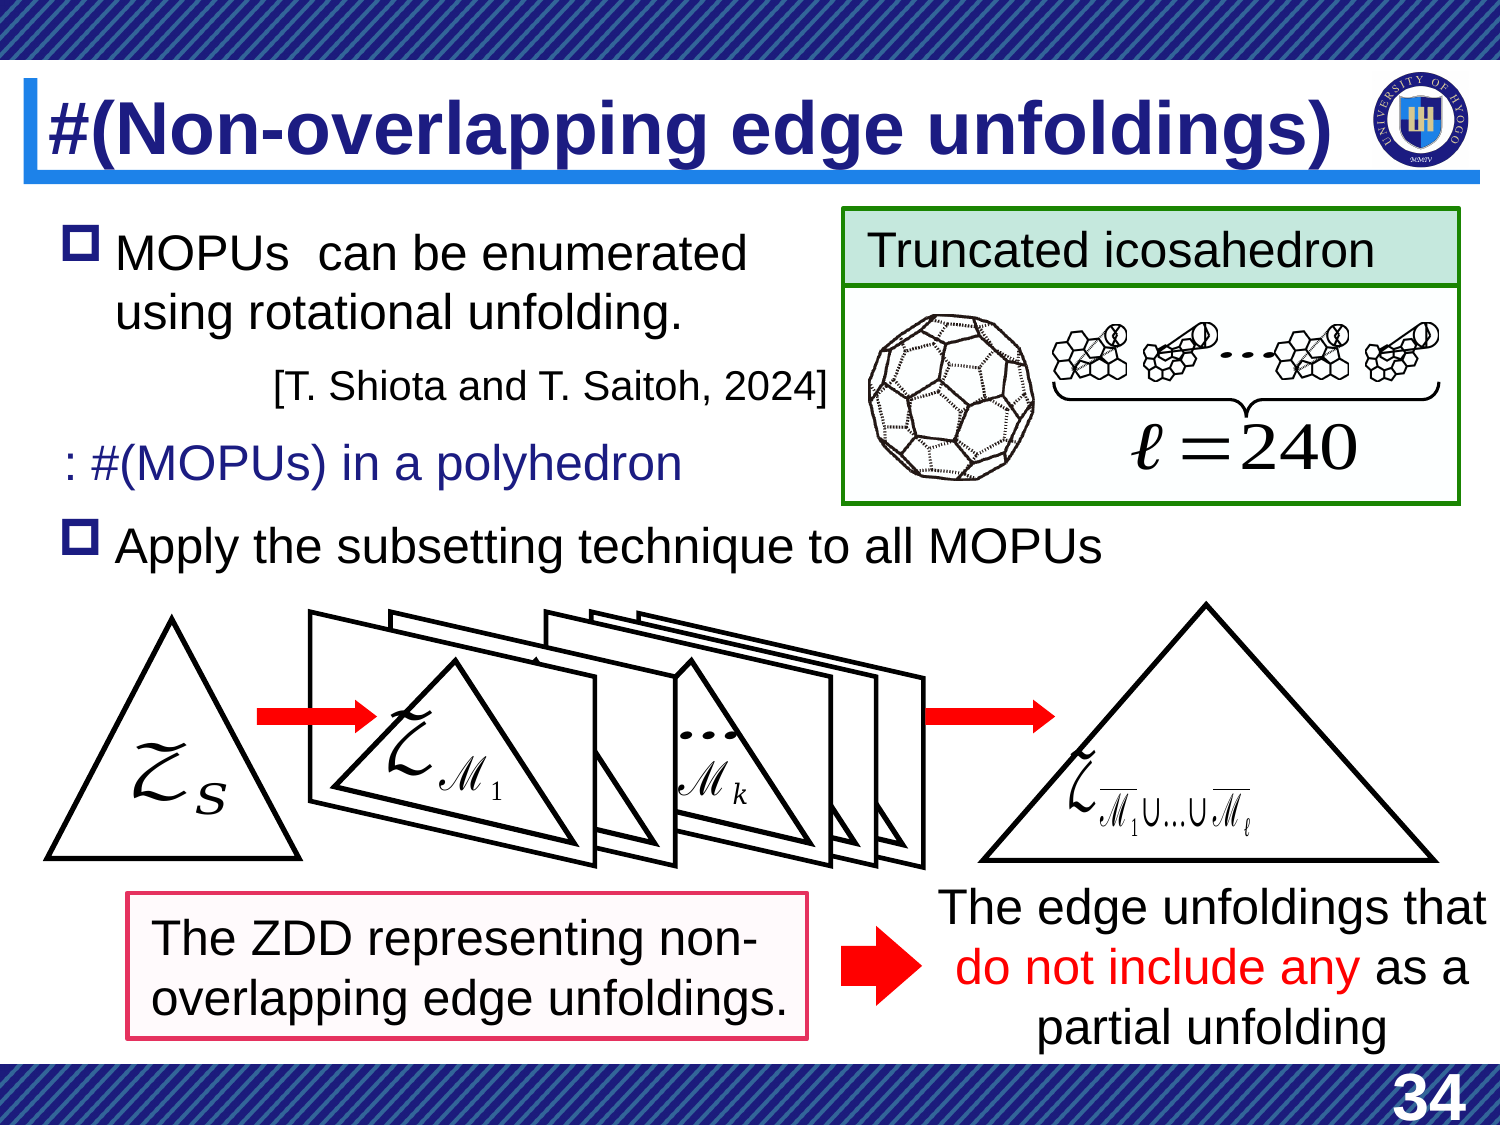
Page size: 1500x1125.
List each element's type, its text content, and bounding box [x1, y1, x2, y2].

picture [868, 313, 1036, 481]
text_box [T. Shiota and T. Saitoh, 2024] [90, 351, 841, 417]
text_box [982, 604, 1435, 861]
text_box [1051, 321, 1440, 383]
slide_number 34 [1143, 1068, 1482, 1120]
text_box [1052, 383, 1440, 418]
text_box Truncated icosahedron [842, 208, 1460, 286]
text_box The ZDD representing non-overlapping edge unfoldings. [127, 892, 807, 1039]
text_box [46, 618, 300, 859]
title #(Non-overlapping edge unfoldings) [33, 71, 1469, 178]
picture [0, 0, 1500, 60]
text_box [839, 922, 925, 1010]
text_box [841, 284, 1461, 505]
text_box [256, 611, 924, 868]
picture [0, 1064, 1500, 1125]
text_box [924, 706, 982, 727]
